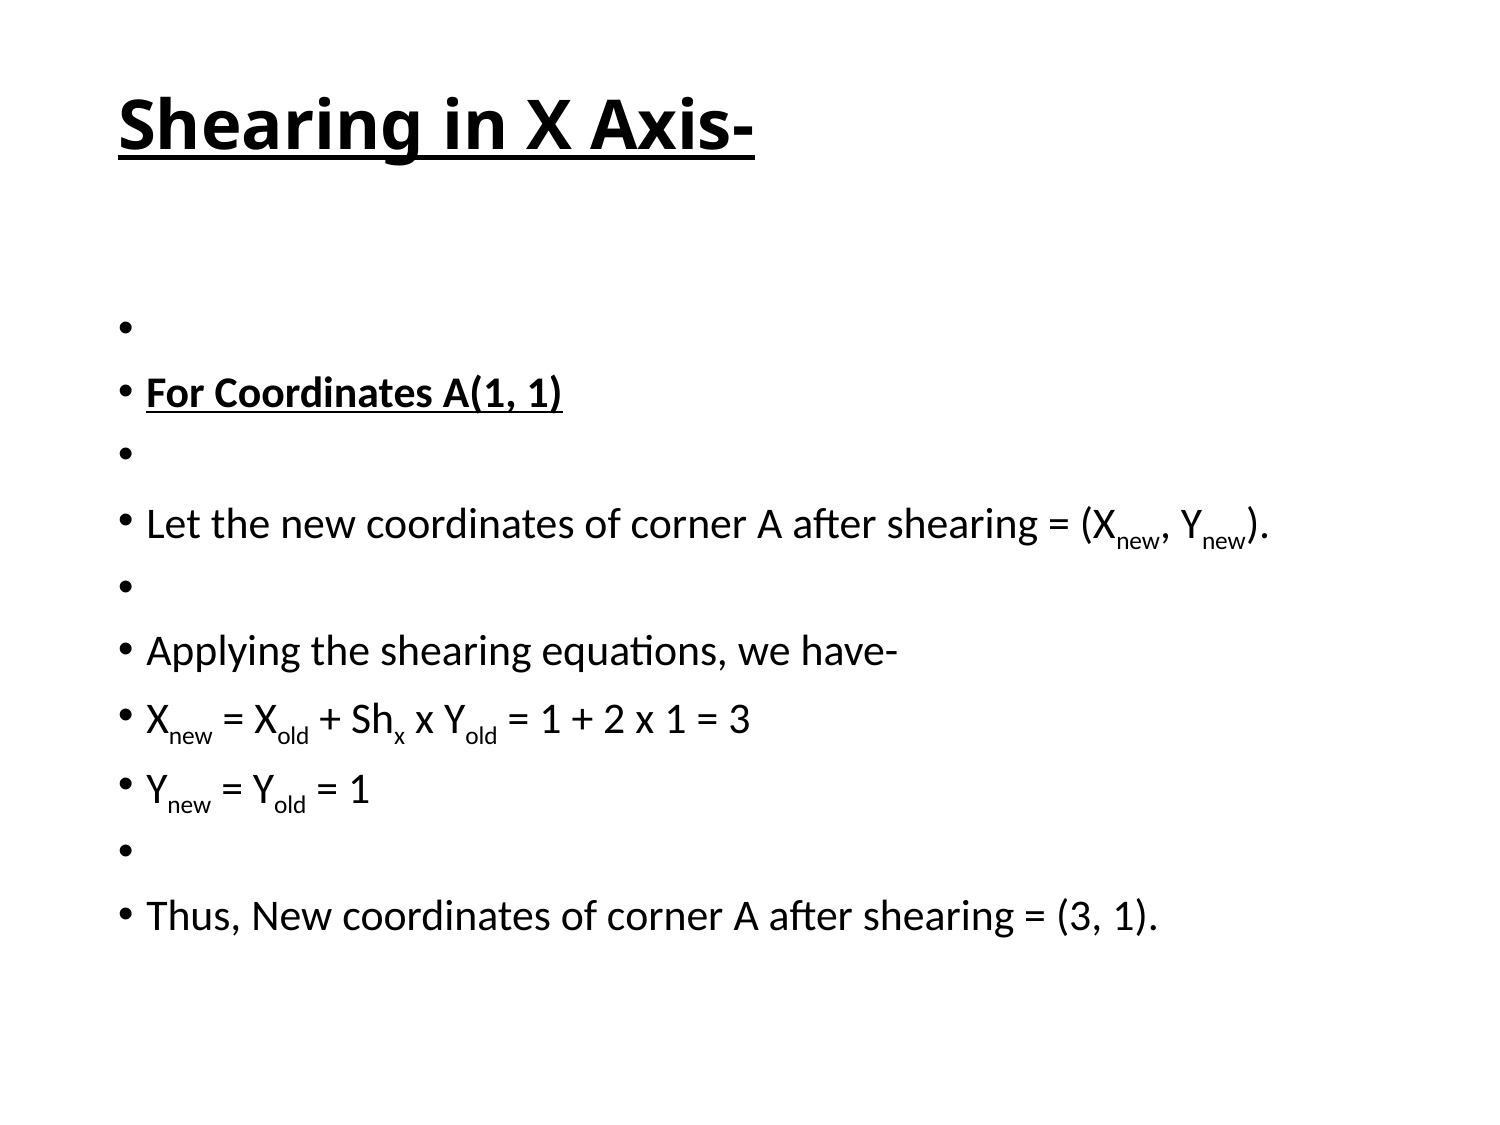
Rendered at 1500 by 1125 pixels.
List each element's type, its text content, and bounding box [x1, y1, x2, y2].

title Shearing in X Axis- [103, 59, 1397, 278]
list For Coordinates A(1, 1) Let the new coordinates of corner A after shearing = (Xnew, Ynew). Applying the shearing equations, we have- Xnew = Xold + Shx x Yold = 1 + 2 x 1 = 3 Ynew = Yold = 1 Thus, New coordinates of corner A after shearing = (3, 1). [103, 299, 1397, 1014]
